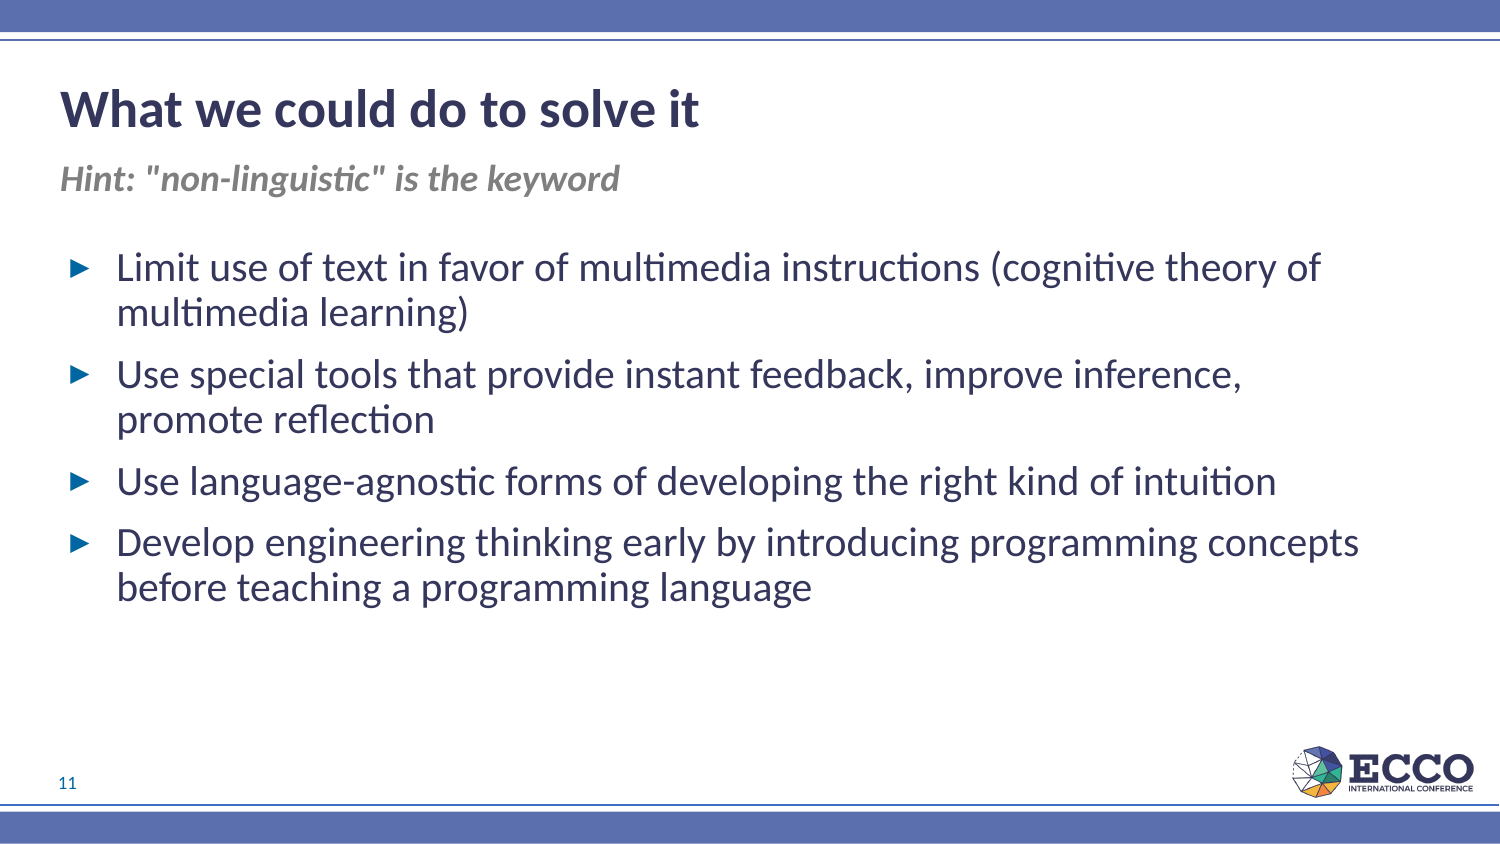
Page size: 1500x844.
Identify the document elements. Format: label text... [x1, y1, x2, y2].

picture [1289, 745, 1479, 799]
subtitle Hint: "non-linguistic" is the keyword [48, 147, 1449, 200]
list Limit use of text in favor of multimedia instructions (cognitive theory of multimedia learning) Use special tools that provide instant feedback, improve inference, promote reflection Use language-agnostic forms of developing the right kind of intuition Develop engineering thinking early by introducing programming concepts before teaching a programming language [48, 234, 1449, 694]
title What we could do to solve it [48, 69, 1449, 134]
